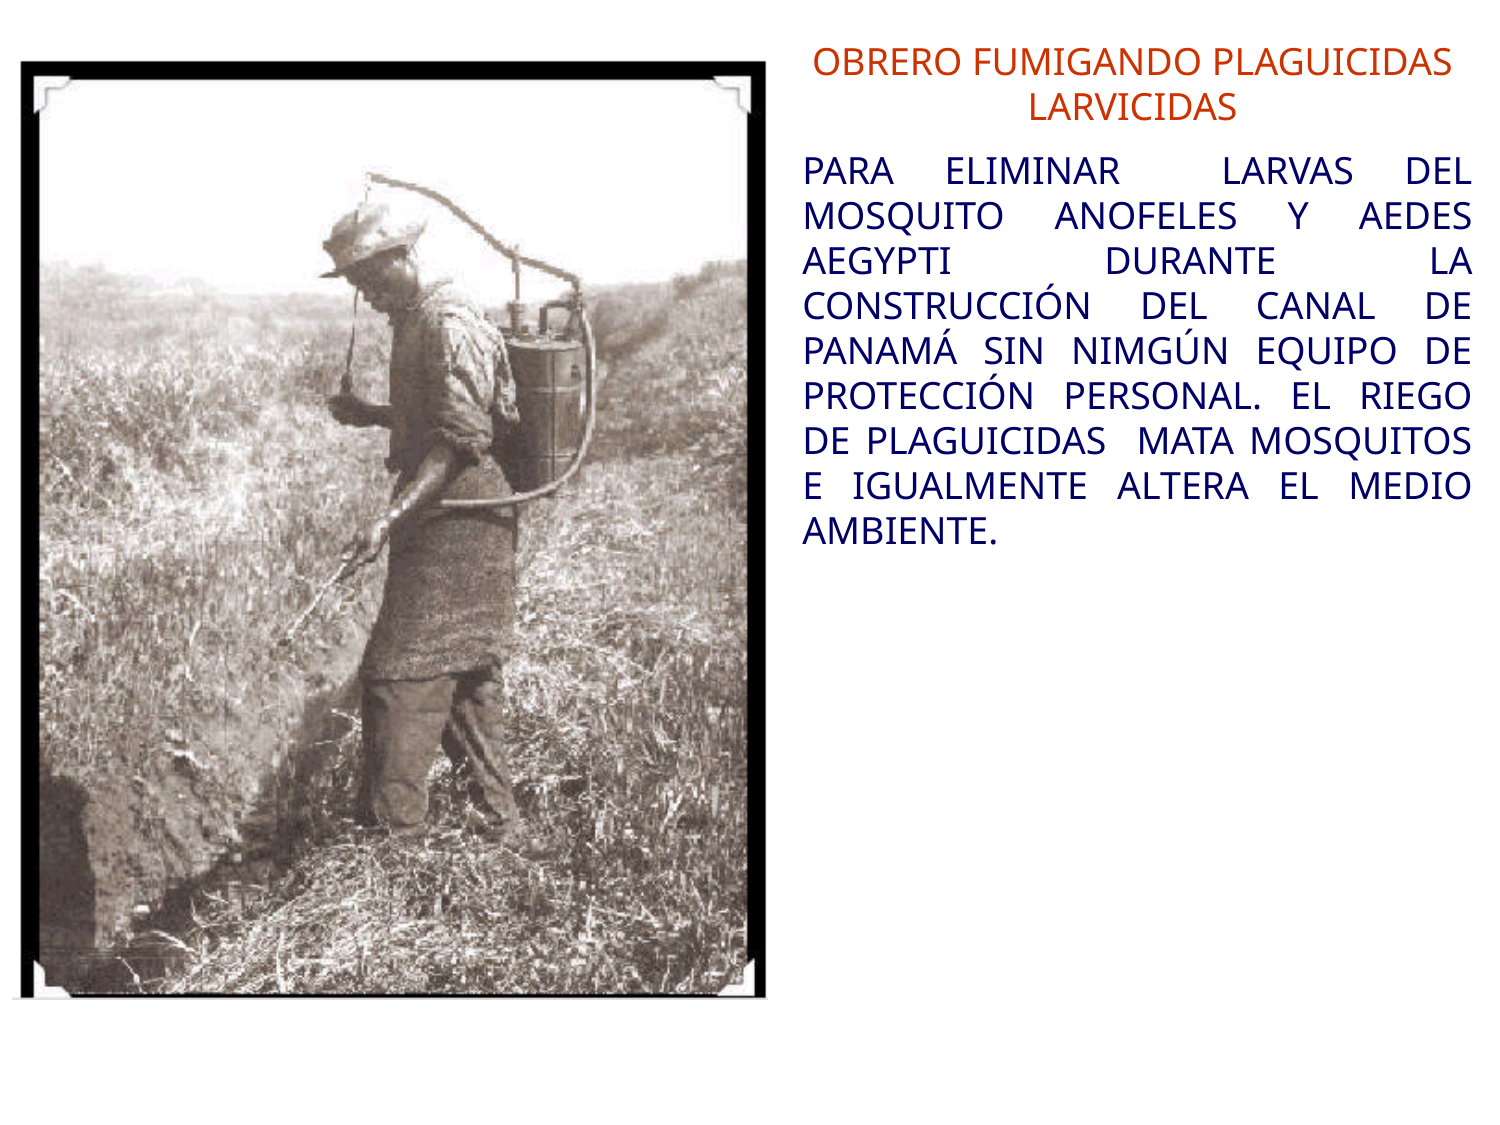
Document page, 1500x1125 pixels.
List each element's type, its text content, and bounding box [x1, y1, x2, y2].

text_box OBRERO FUMIGANDO PLAGUICIDAS LARVICIDAS PARA ELIMINAR LARVAS DEL MOSQUITO ANOFELES Y AEDES AEGYPTI DURANTE LA CONSTRUCCIÓN DEL CANAL DE PANAMÁ SIN NIMGÚN EQUIPO DE PROTECCIÓN PERSONAL. EL RIEGO DE PLAGUICIDAS MATA MOSQUITOS E IGUALMENTE ALTERA EL MEDIO AMBIENTE. [787, 30, 1488, 560]
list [12, 58, 768, 1001]
